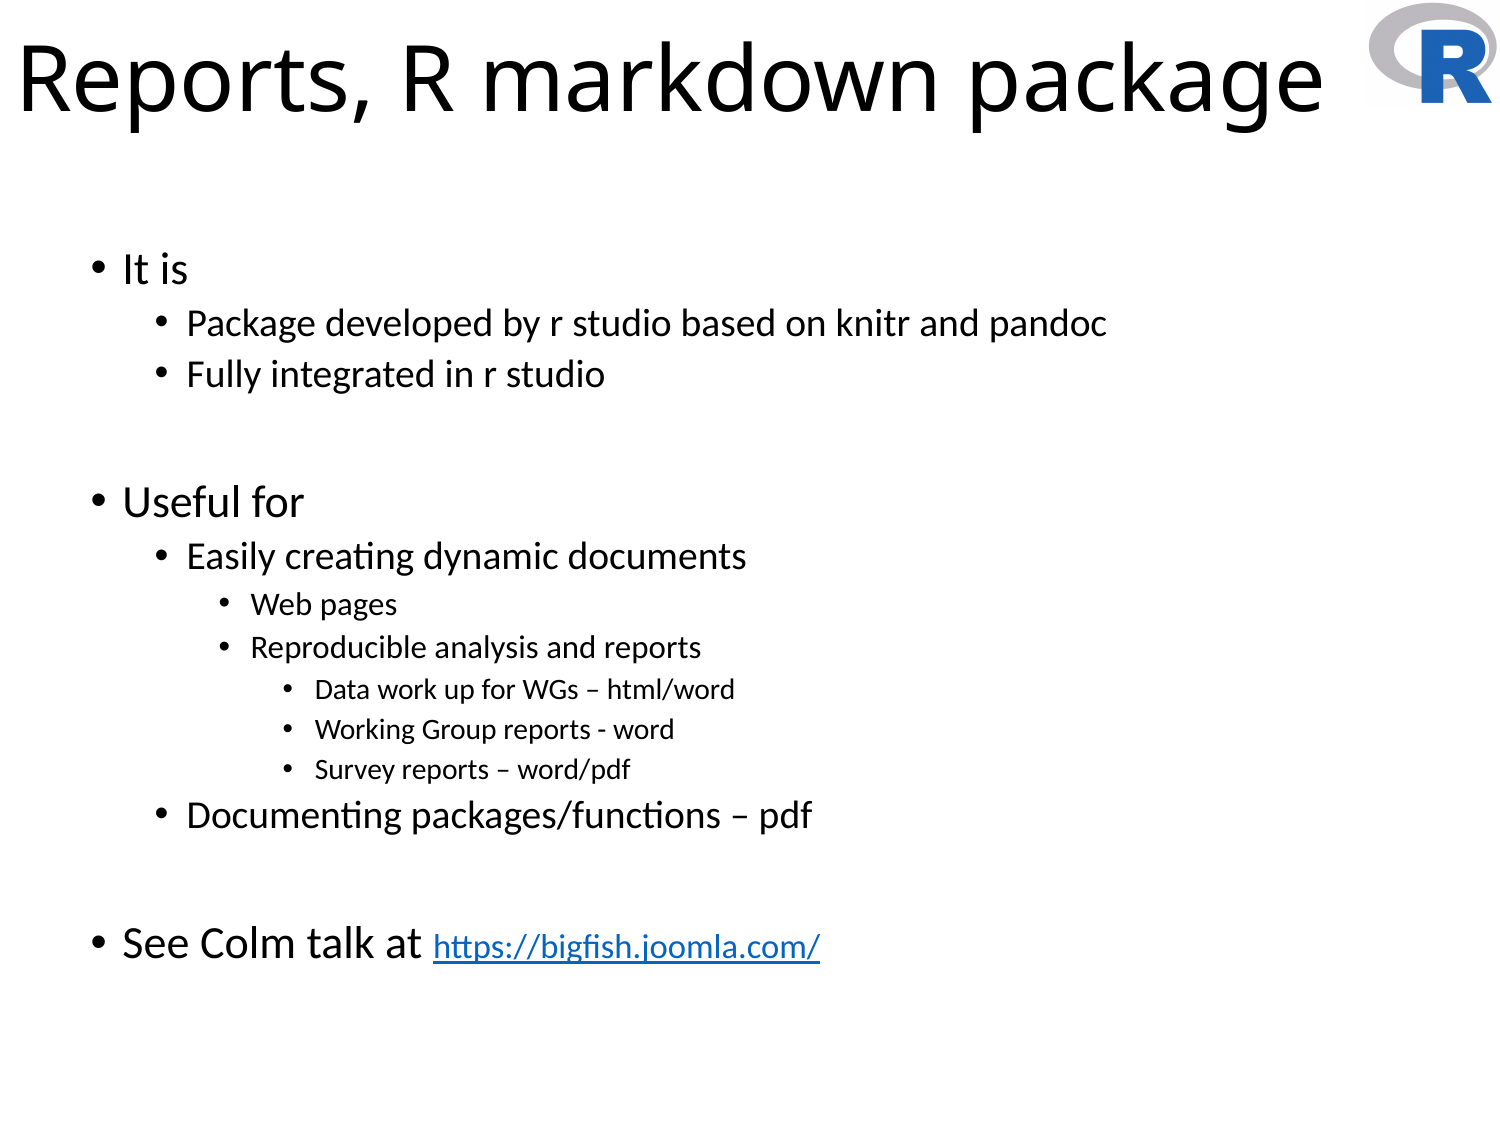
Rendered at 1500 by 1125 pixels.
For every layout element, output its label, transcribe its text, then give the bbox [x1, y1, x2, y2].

list It is Package developed by r studio based on knitr and pandoc Fully integrated in r studio Useful for Easily creating dynamic documents Web pages Reproducible analysis and reports Data work up for WGs – html/word Working Group reports - word Survey reports – word/pdf Documenting packages/functions – pdf See Colm talk at https://bigfish.joomla.com/ [75, 237, 1366, 984]
title Reports, R markdown package [0, 0, 1500, 164]
picture [1365, 0, 1500, 107]
